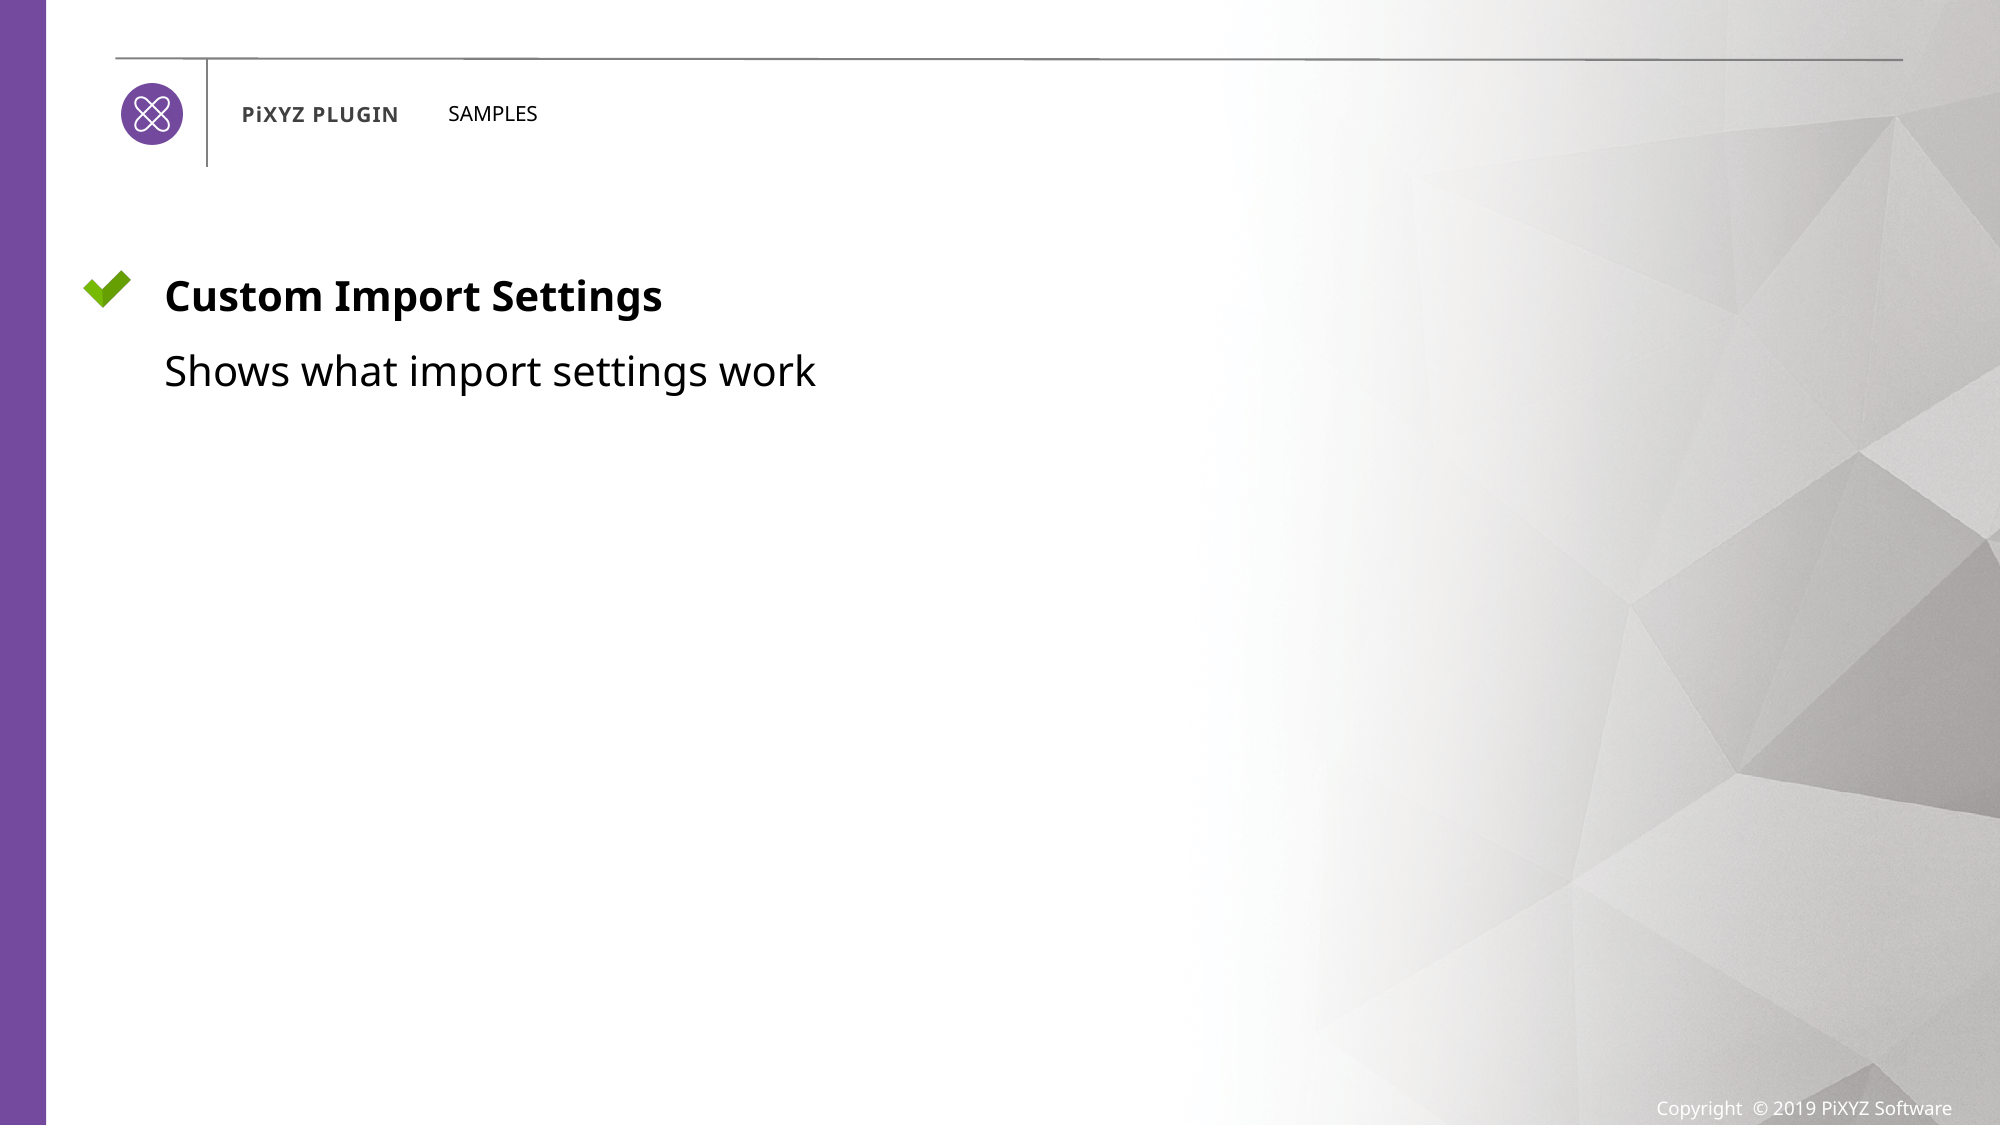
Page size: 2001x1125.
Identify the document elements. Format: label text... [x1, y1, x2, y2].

list SAMPLES [433, 97, 1305, 133]
text_box Custom Import Settings Shows what import settings work [149, 237, 1912, 403]
picture [47, 0, 2000, 1125]
